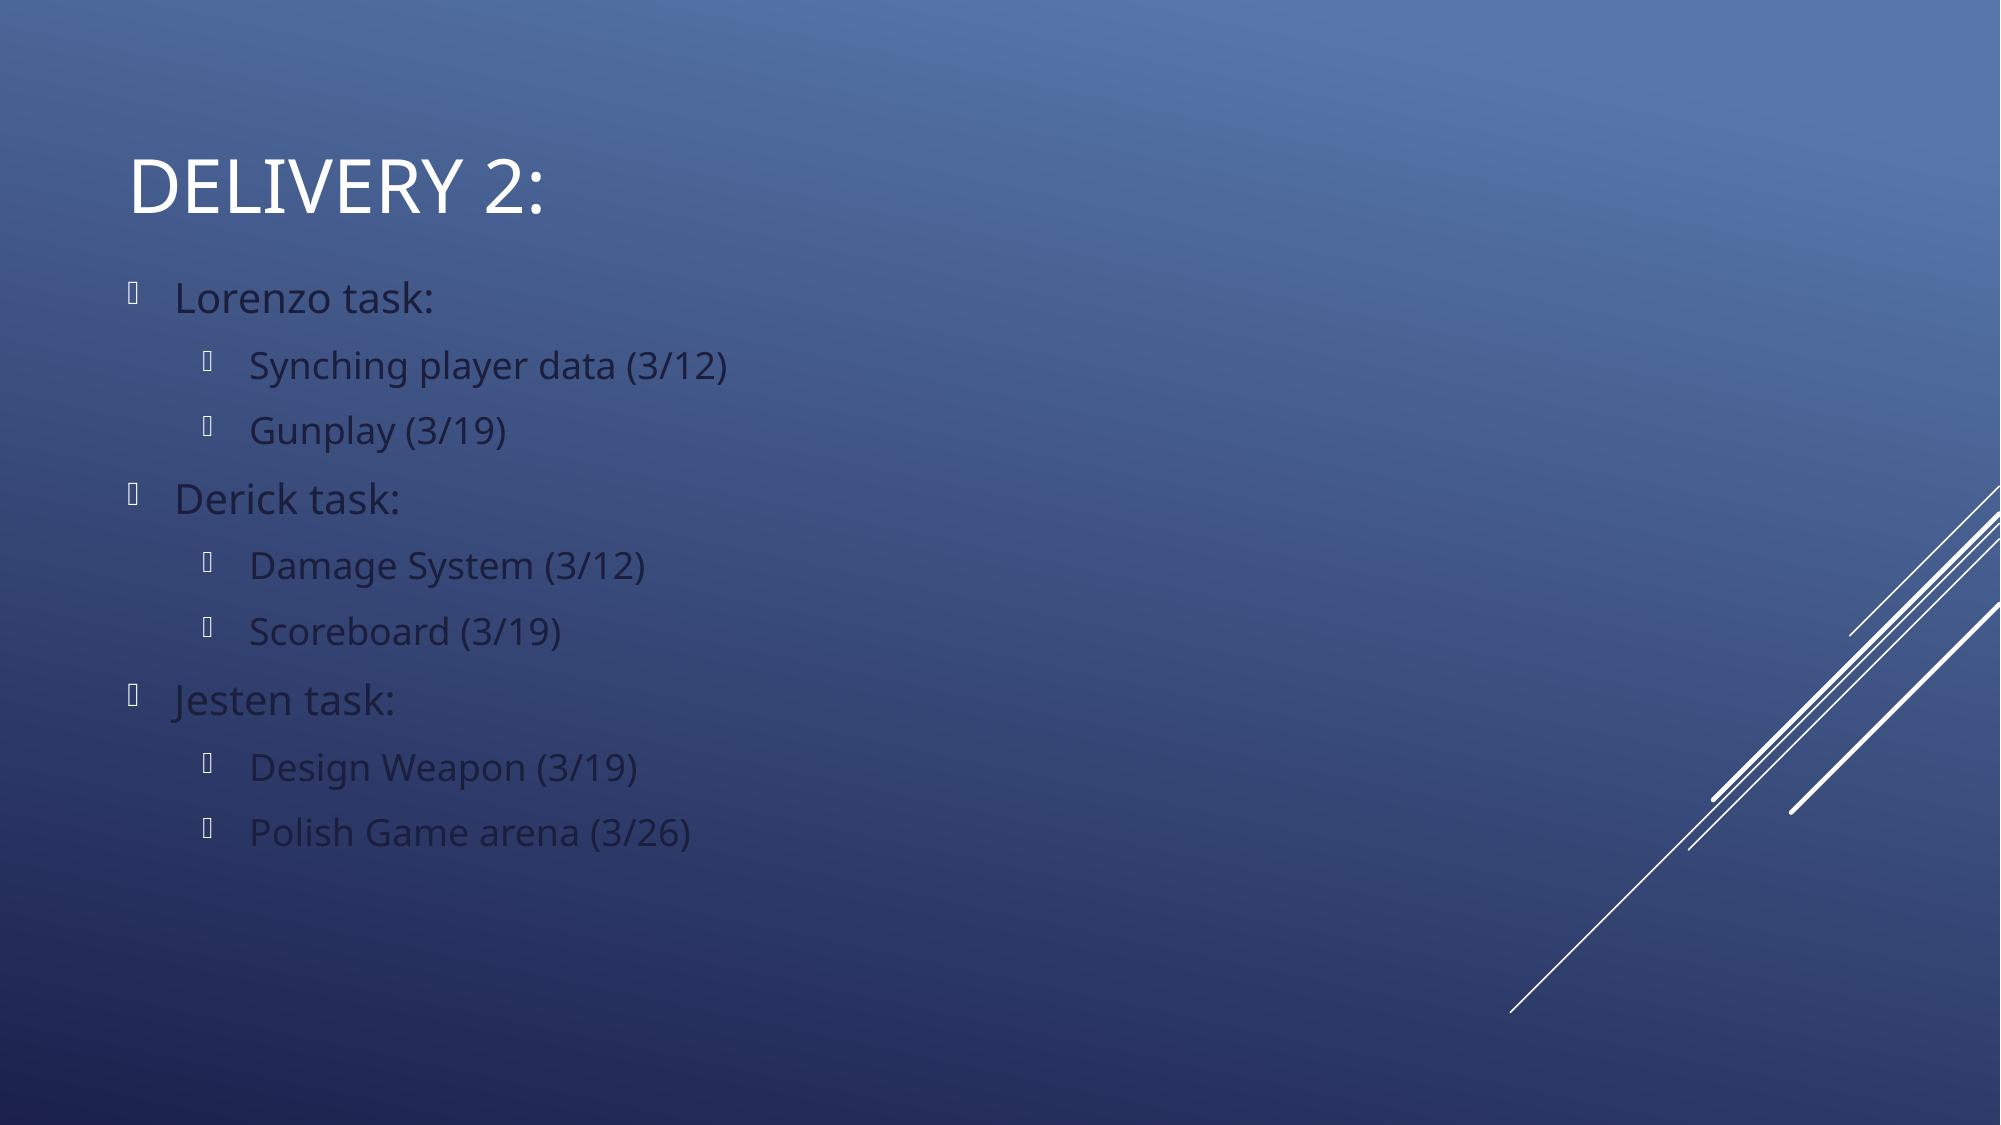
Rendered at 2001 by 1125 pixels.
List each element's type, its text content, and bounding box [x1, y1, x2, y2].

list Lorenzo task: Synching player data (3/12) Gunplay (3/19) Derick task: Damage System (3/12) Scoreboard (3/19) Jesten task: Design Weapon (3/19) Polish Game arena (3/26) [112, 170, 1513, 955]
title Delivery 2: [112, 59, 1513, 170]
